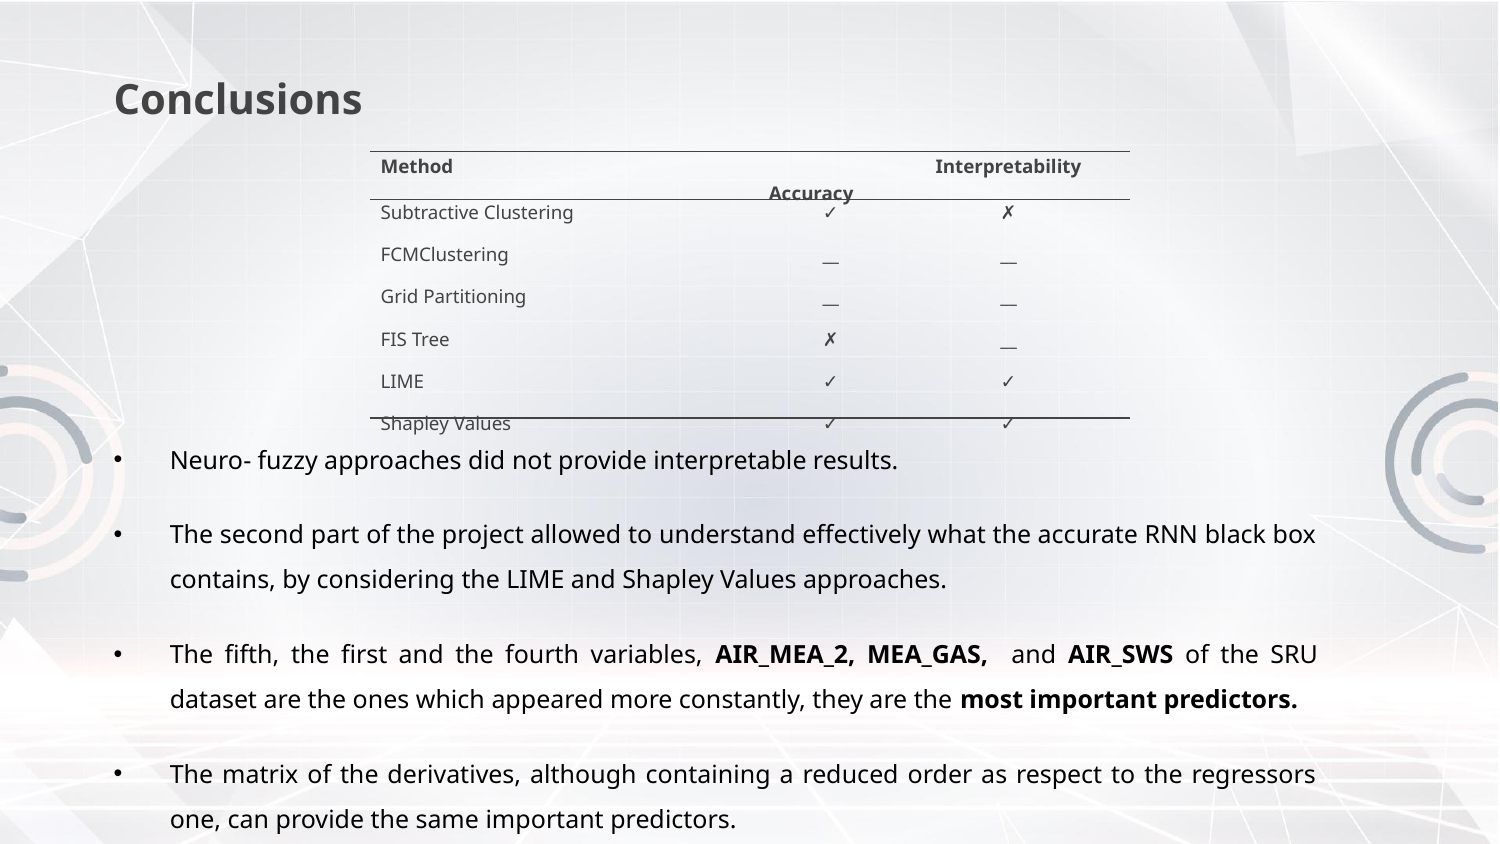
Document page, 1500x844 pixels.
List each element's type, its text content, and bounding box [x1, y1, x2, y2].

table_cell Subtractive Clustering FCMClustering Grid Partitioning FIS Tree LIME Shapley Values [370, 200, 775, 417]
table_header Method [370, 152, 735, 199]
title Conclusions [98, 0, 1500, 139]
table_cell ✗ __ __ __ ✓ ✓ [887, 200, 1130, 417]
table_header Interpretability [887, 152, 1130, 199]
table_cell ✓ __ __ ✗ ✓ ✓ [775, 200, 887, 417]
text_box Neuro- fuzzy approaches did not provide interpretable results. The second part of the project allowed to understand effectively what the accurate RNN black box contains, by considering the LIME and Shapley Values approaches. The fifth, the first and the fourth variables, AIR_MEA_2, MEA_GAS, and AIR_SWS of the SRU dataset are the ones which appeared more constantly, they are the most important predictors. The matrix of the derivatives, although containing a reduced order as respect to the regressors one, can provide the same important predictors. [98, 421, 1333, 844]
table_header Accuracy [735, 152, 887, 199]
picture [0, 0, 1500, 844]
